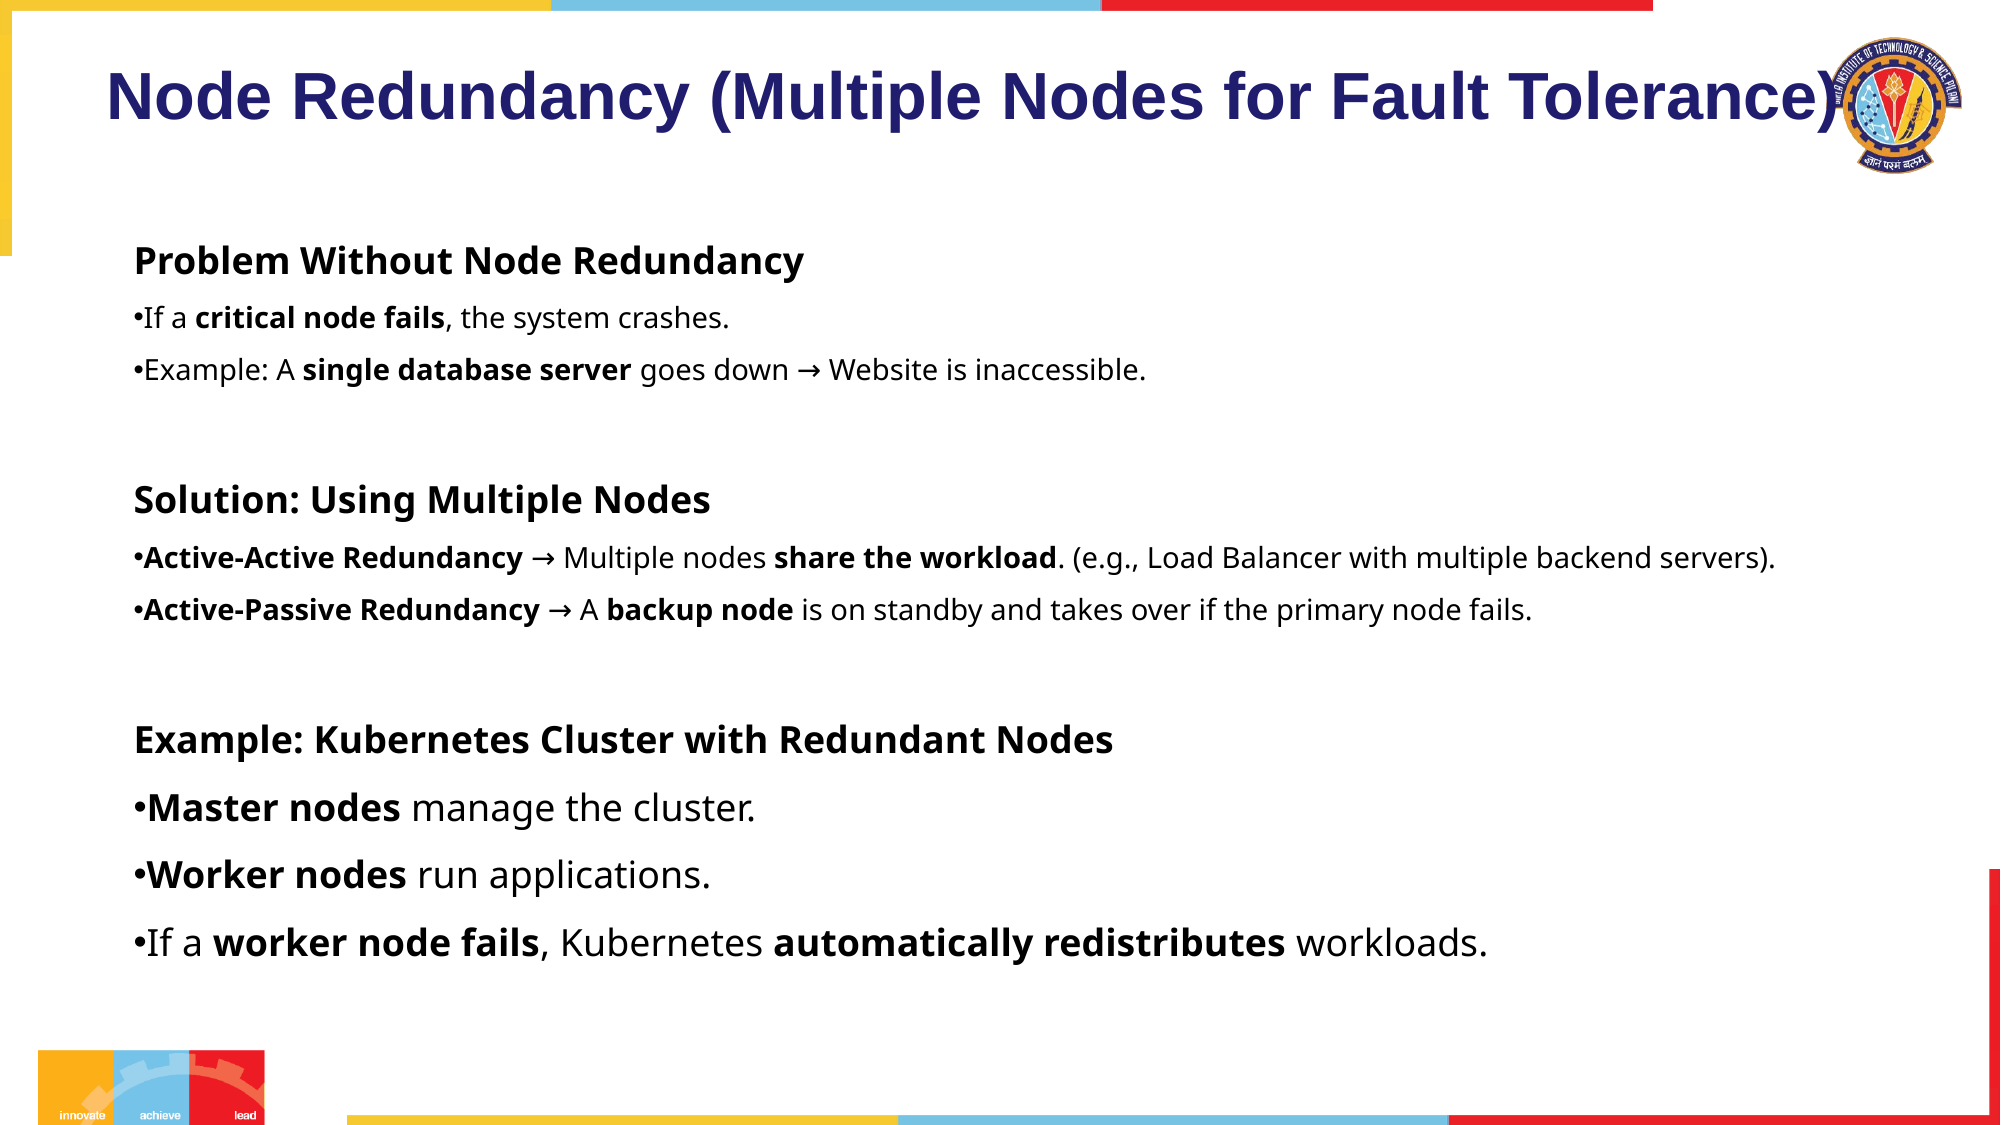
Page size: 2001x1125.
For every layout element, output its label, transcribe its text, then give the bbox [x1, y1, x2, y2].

picture [0, 0, 1653, 256]
picture [38, 1050, 265, 1125]
title Node Redundancy (Multiple Nodes for Fault Tolerance) [106, 52, 1867, 215]
list Problem Without Node Redundancy If a critical node fails, the system crashes. Example: A single database server goes down → Website is inaccessible. Solution: Using Multiple Nodes Active-Active Redundancy → Multiple nodes share the workload. (e.g., Load Balancer with multiple backend servers). Active-Passive Redundancy → A backup node is on standby and takes over if the primary node fails. Example: Kubernetes Cluster with Redundant Nodes Master nodes manage the cluster. Worker nodes run applications. If a worker node fails, Kubernetes automatically redistributes workloads. [133, 214, 1867, 1032]
picture [347, 869, 2000, 1125]
picture [1826, 37, 1962, 174]
